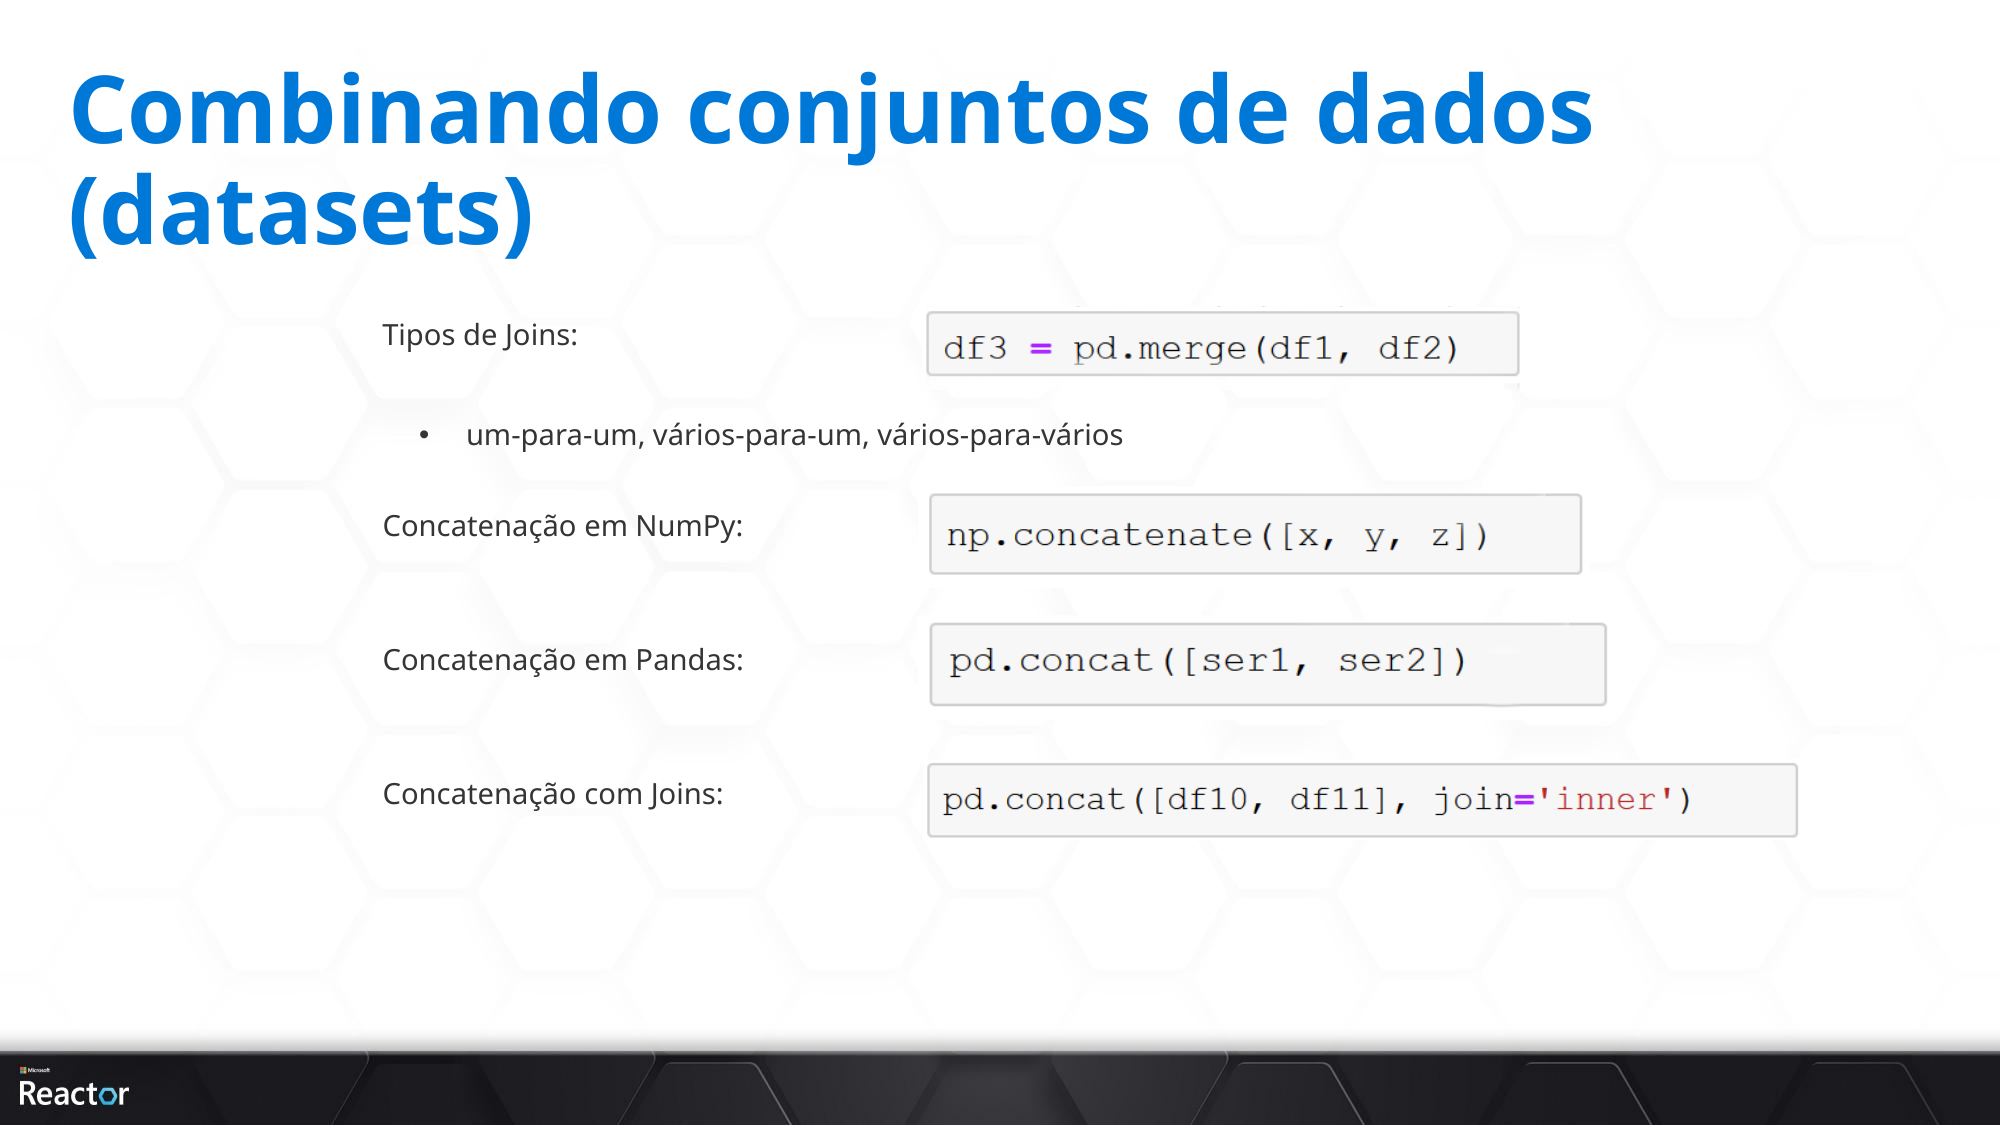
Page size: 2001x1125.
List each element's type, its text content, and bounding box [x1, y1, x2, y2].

picture [0, 0, 2000, 1125]
text_box Concatenação em Pandas: [358, 630, 879, 693]
text_box Concatenação com Joins: [358, 764, 879, 828]
title Combinando conjuntos de dados (datasets) [44, 47, 1957, 168]
text_box Tipos de Joins: um-para-um, vários-para-um, vários-para-vários [358, 305, 1244, 471]
list Concatenação em NumPy: [358, 496, 841, 559]
